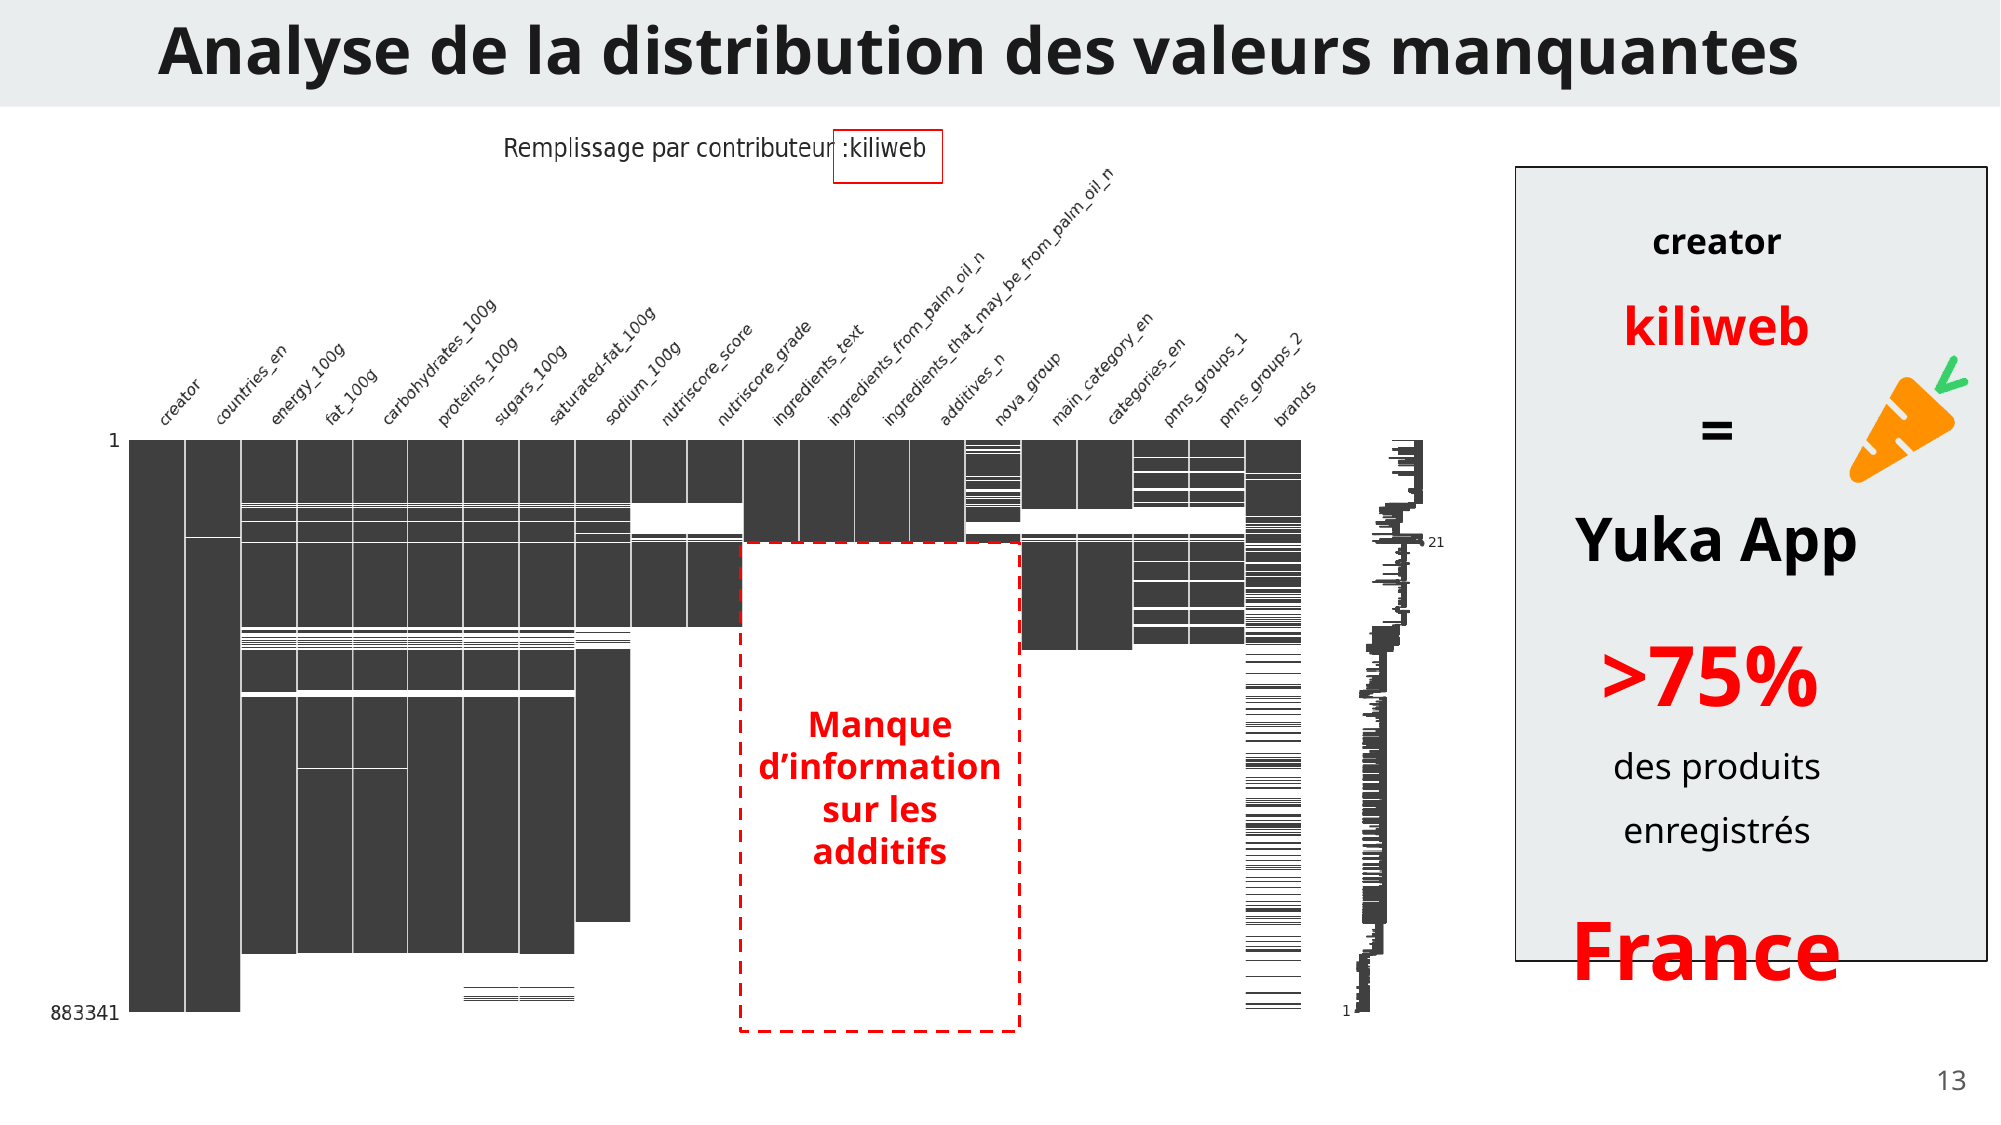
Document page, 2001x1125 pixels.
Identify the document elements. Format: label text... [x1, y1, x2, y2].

picture [41, 129, 1451, 1032]
picture [1820, 328, 2000, 509]
text_box [1515, 166, 1988, 961]
slide_number 13 [1867, 1038, 1988, 1125]
text_box creator kiliweb = Yuka App >75% des produits enregistrés France [1550, 183, 1884, 1012]
title Analyse de la distribution des valeurs manquantes [143, 0, 1825, 112]
